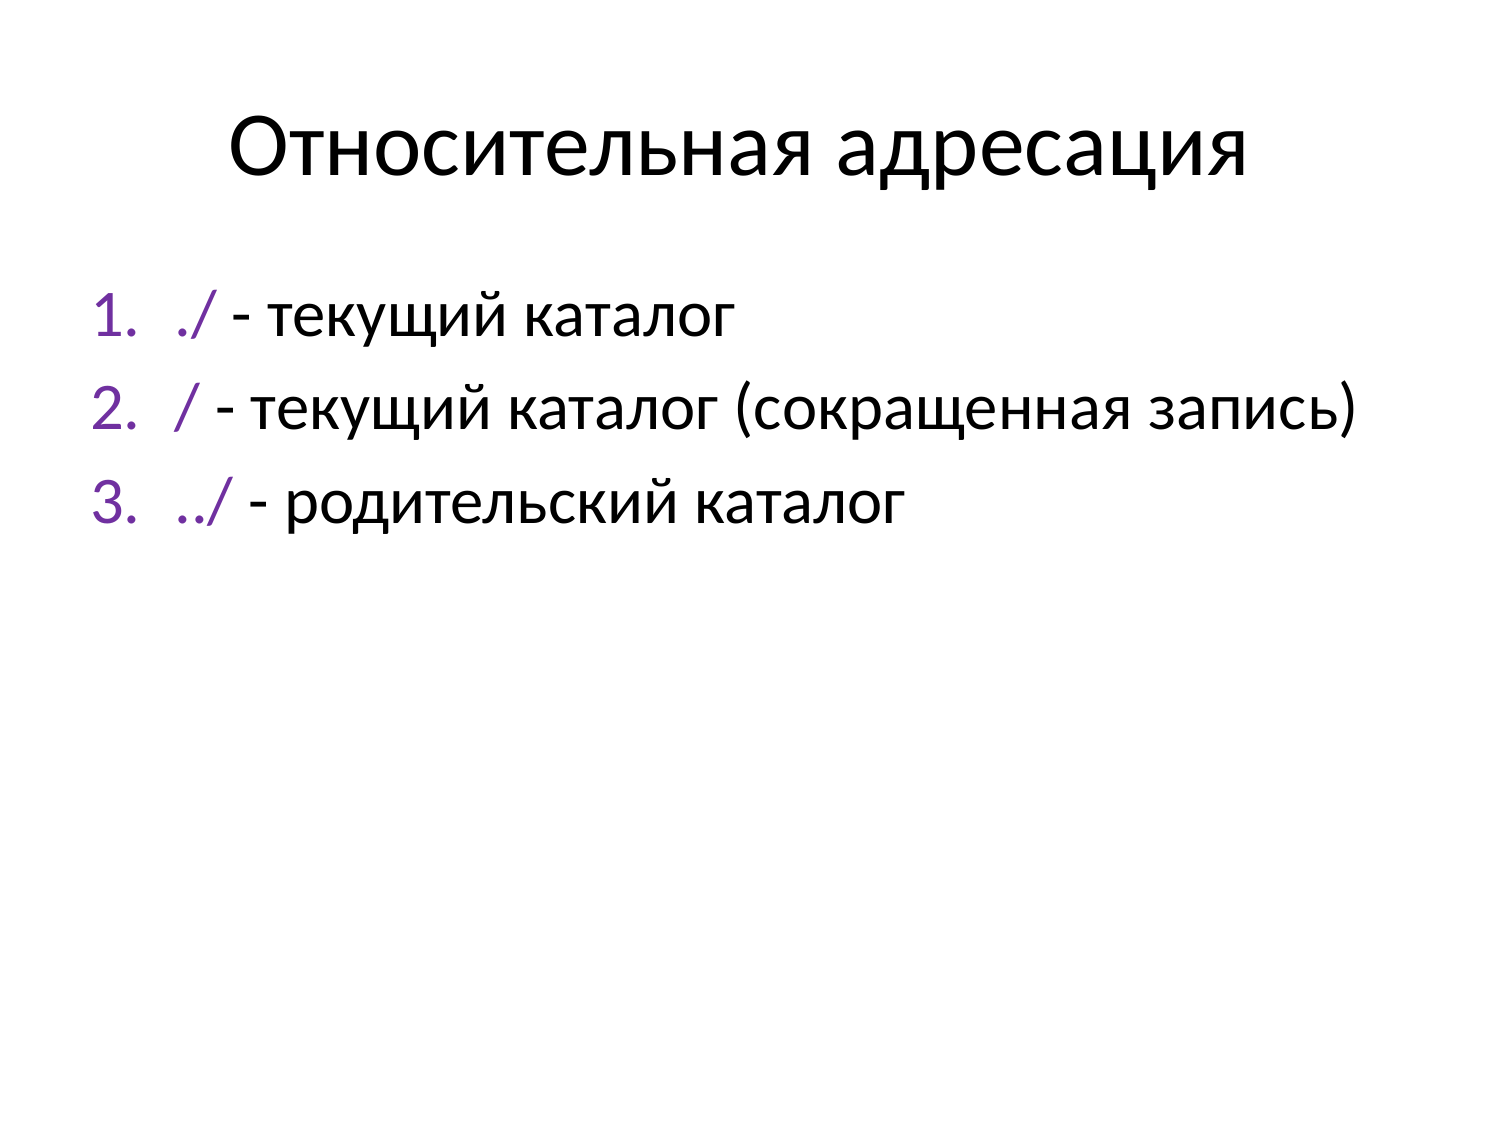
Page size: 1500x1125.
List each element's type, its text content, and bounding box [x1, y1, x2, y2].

list ./ - текущий каталог / - текущий каталог (сокращенная запись) ../ - родительский каталог [75, 262, 1425, 1005]
title Относительная адресация [75, 45, 1425, 233]
